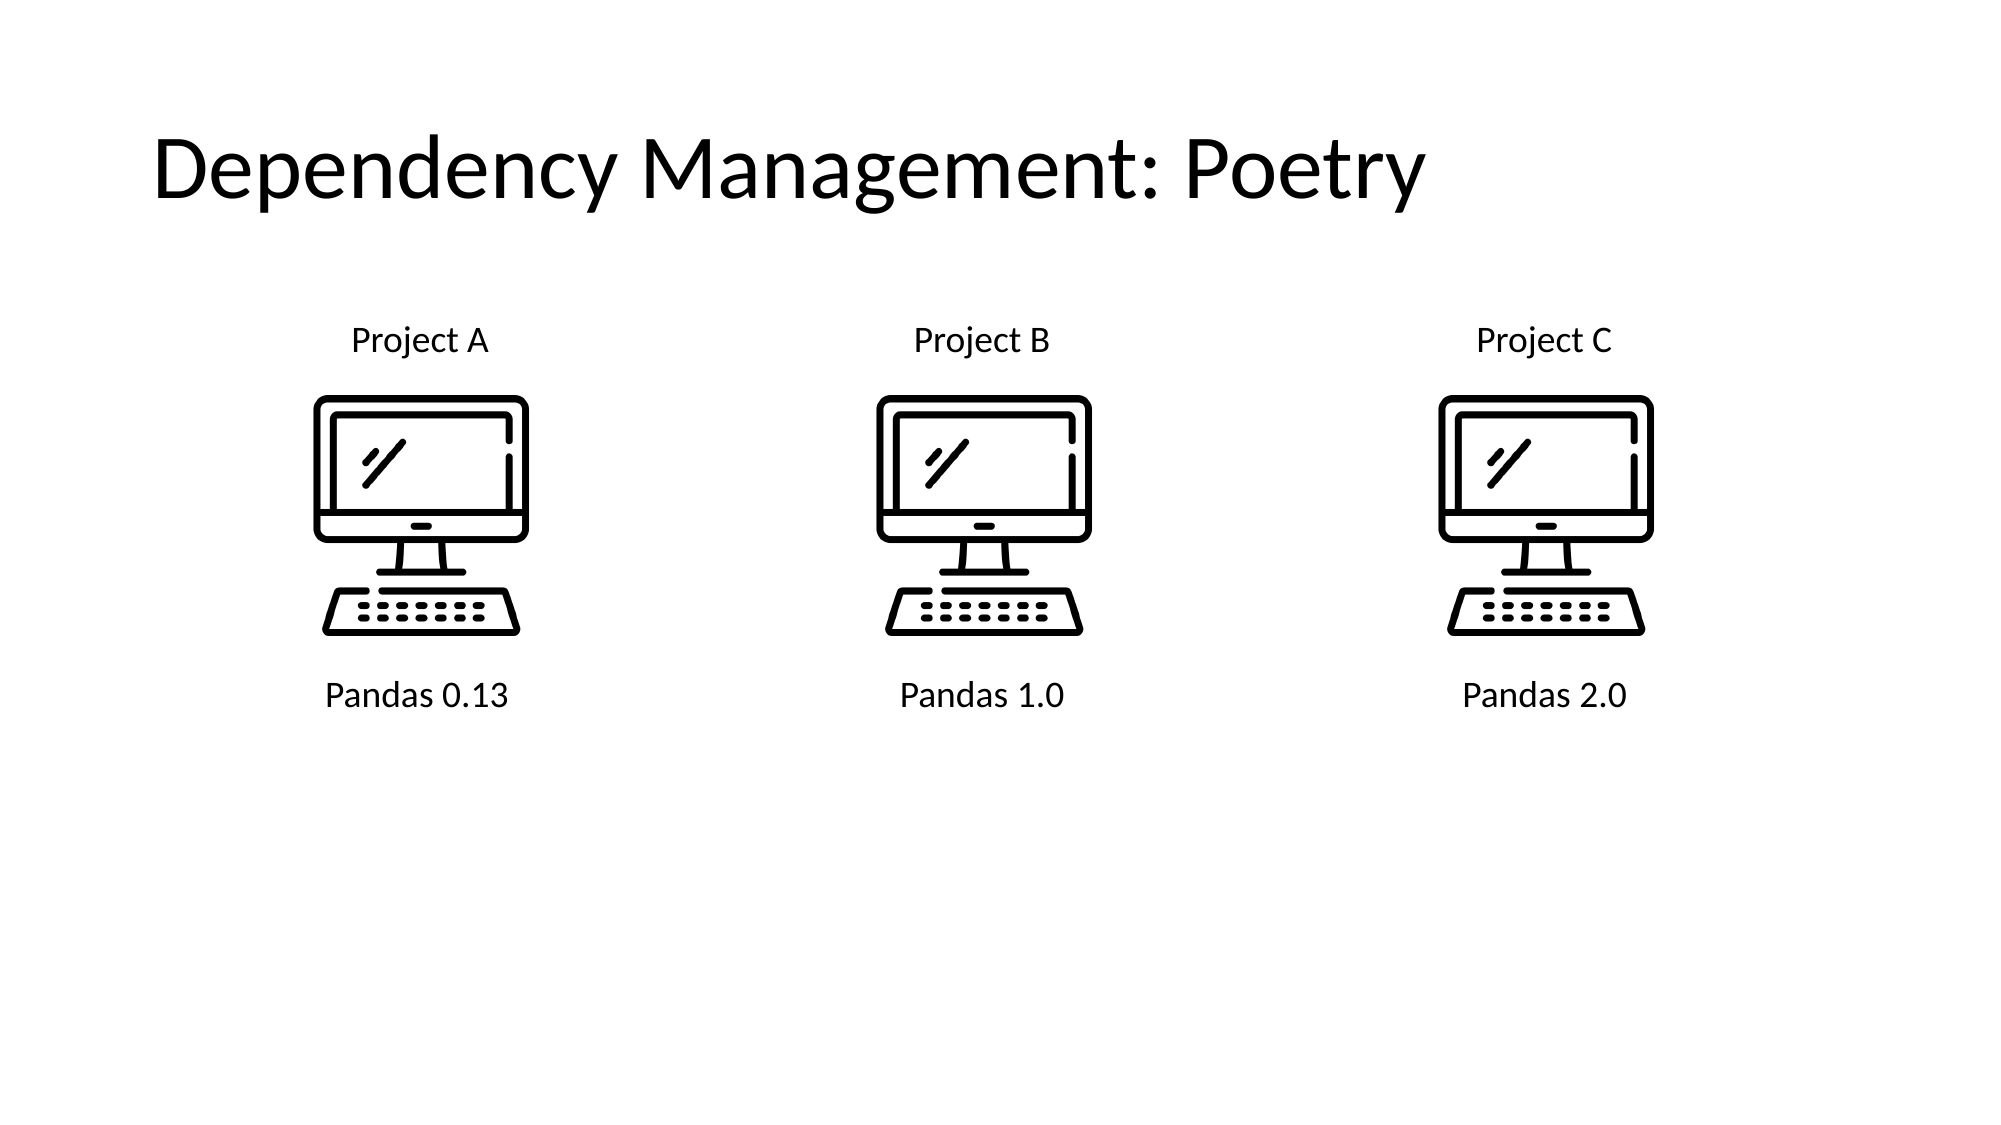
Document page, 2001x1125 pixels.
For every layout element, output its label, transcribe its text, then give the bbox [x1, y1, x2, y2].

text_box Pandas 0.13 [310, 662, 532, 723]
picture [862, 394, 1105, 637]
text_box Project C [1461, 307, 1630, 368]
picture [300, 394, 542, 637]
text_box Project B [898, 307, 1067, 368]
picture [1425, 394, 1667, 637]
text_box Project A [336, 307, 506, 368]
title Dependency Management: Poetry [137, 59, 1863, 278]
text_box Pandas 2.0 [1447, 662, 1644, 723]
text_box Pandas 1.0 [884, 662, 1082, 723]
